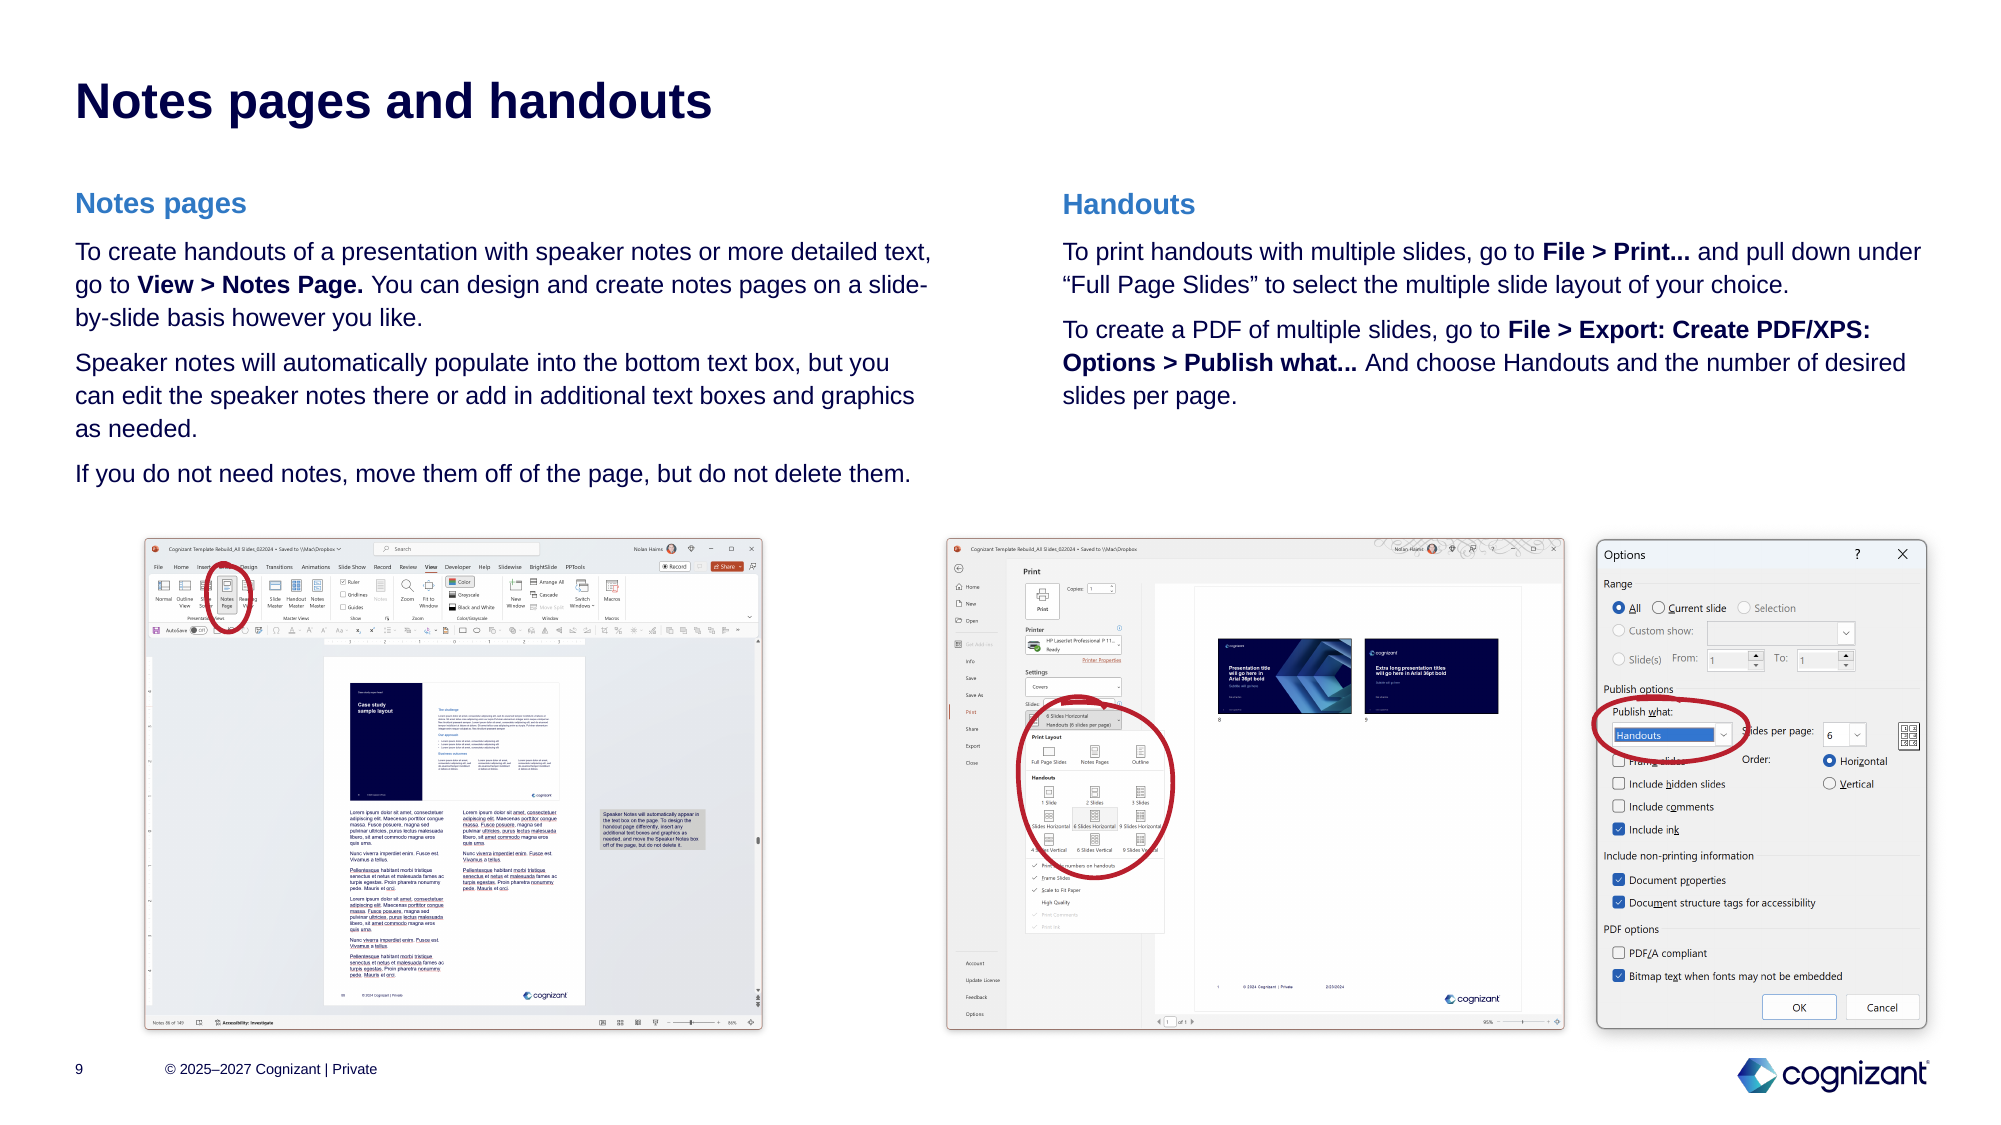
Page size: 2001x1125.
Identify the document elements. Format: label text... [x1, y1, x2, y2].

text_box Handouts To print handouts with multiple slides, go to File > Print... and pull down under “Full Page Slides” to select the multiple slide layout of your choice. To create a PDF of multiple slides, go to File > Export: Create PDF/XPS: Options > Publish what... And choose Handouts and the number of desired slides per page. [1062, 181, 1925, 530]
text_box Notes pages To create handouts of a presentation with speaker notes or more detailed text, go to View > Notes Page. You can design and create notes pages on a slide-by-slide basis however you like. Speaker notes will automatically populate into the bottom text box, but you can edit the speaker notes there or add in additional text boxes and graphics as needed. If you do not need notes, move them off of the page, but do not delete them. [75, 181, 937, 513]
footer © 2025–2027 Cognizant | Private [165, 1050, 390, 1088]
picture [1737, 1058, 1930, 1093]
title Notes pages and handouts [75, 75, 1925, 130]
slide_number 9 [75, 1050, 135, 1088]
picture [936, 520, 1951, 1056]
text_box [134, 530, 772, 1041]
